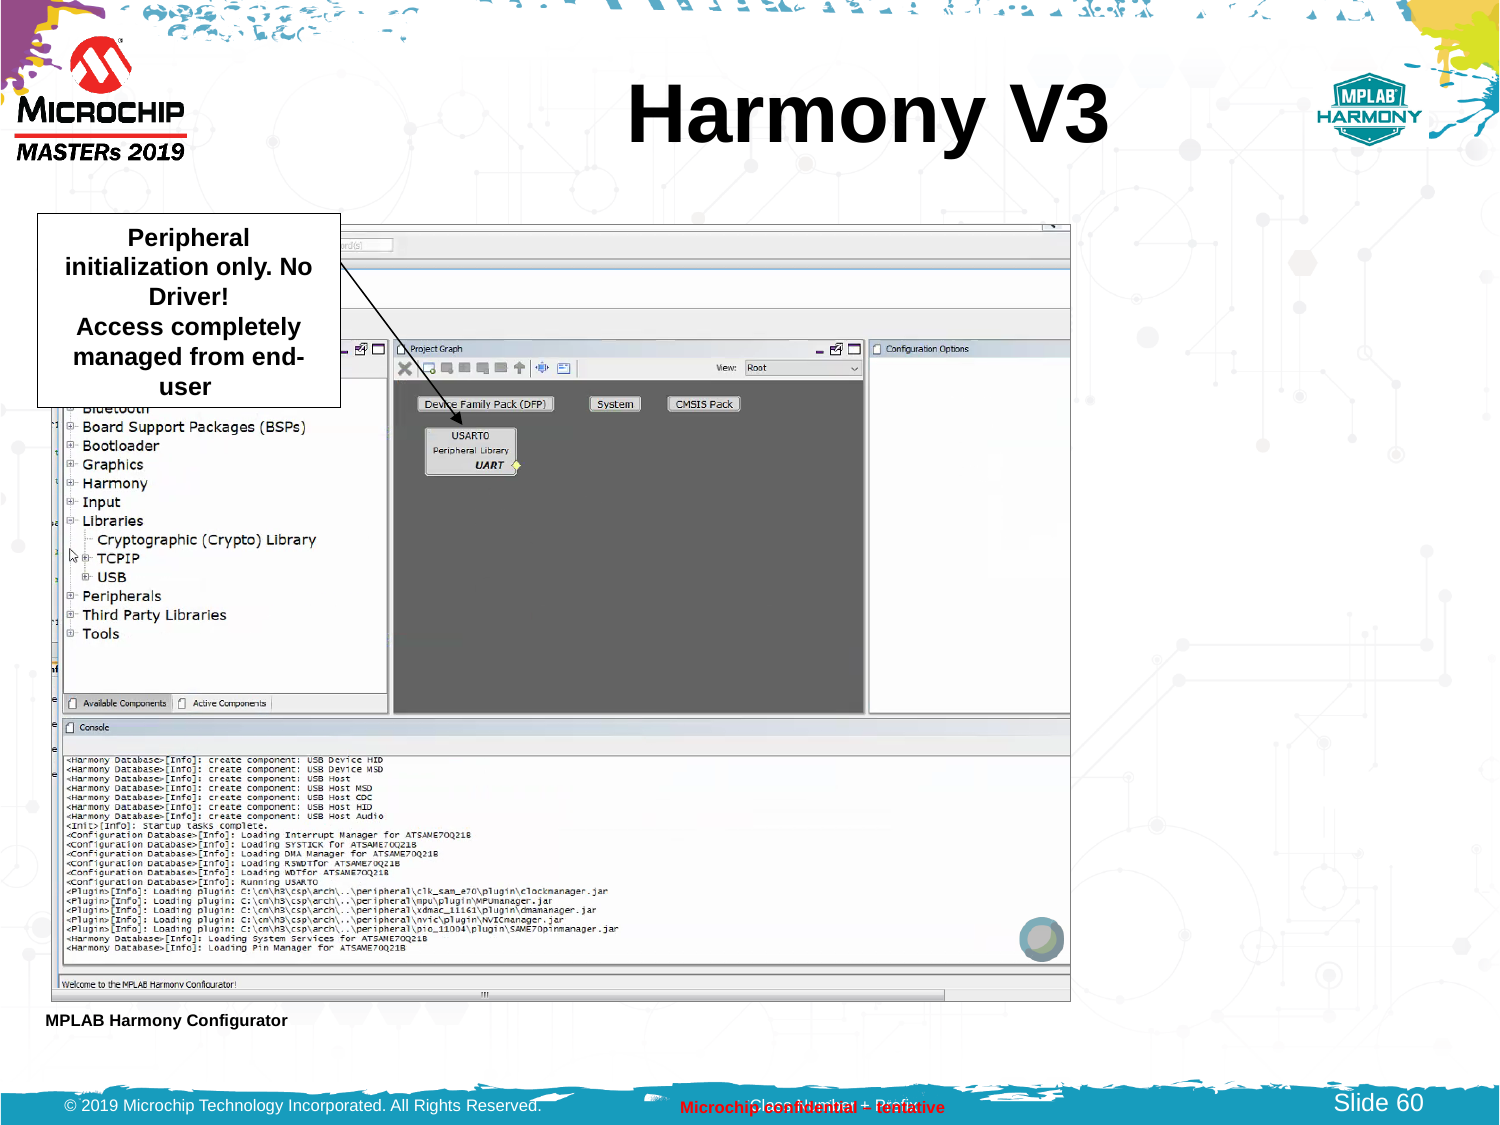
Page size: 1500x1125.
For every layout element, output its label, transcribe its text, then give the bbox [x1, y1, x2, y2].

title Harmony V3 [312, 37, 1426, 181]
text_box Peripheral initialization only. No Driver! Access completely managed from end-user [37, 213, 341, 408]
picture [0, 0, 1500, 1125]
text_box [340, 262, 463, 426]
text_box MPLAB Harmony Configurator [30, 1002, 303, 1038]
text_box Microchip confidential – tentative [665, 1089, 961, 1125]
